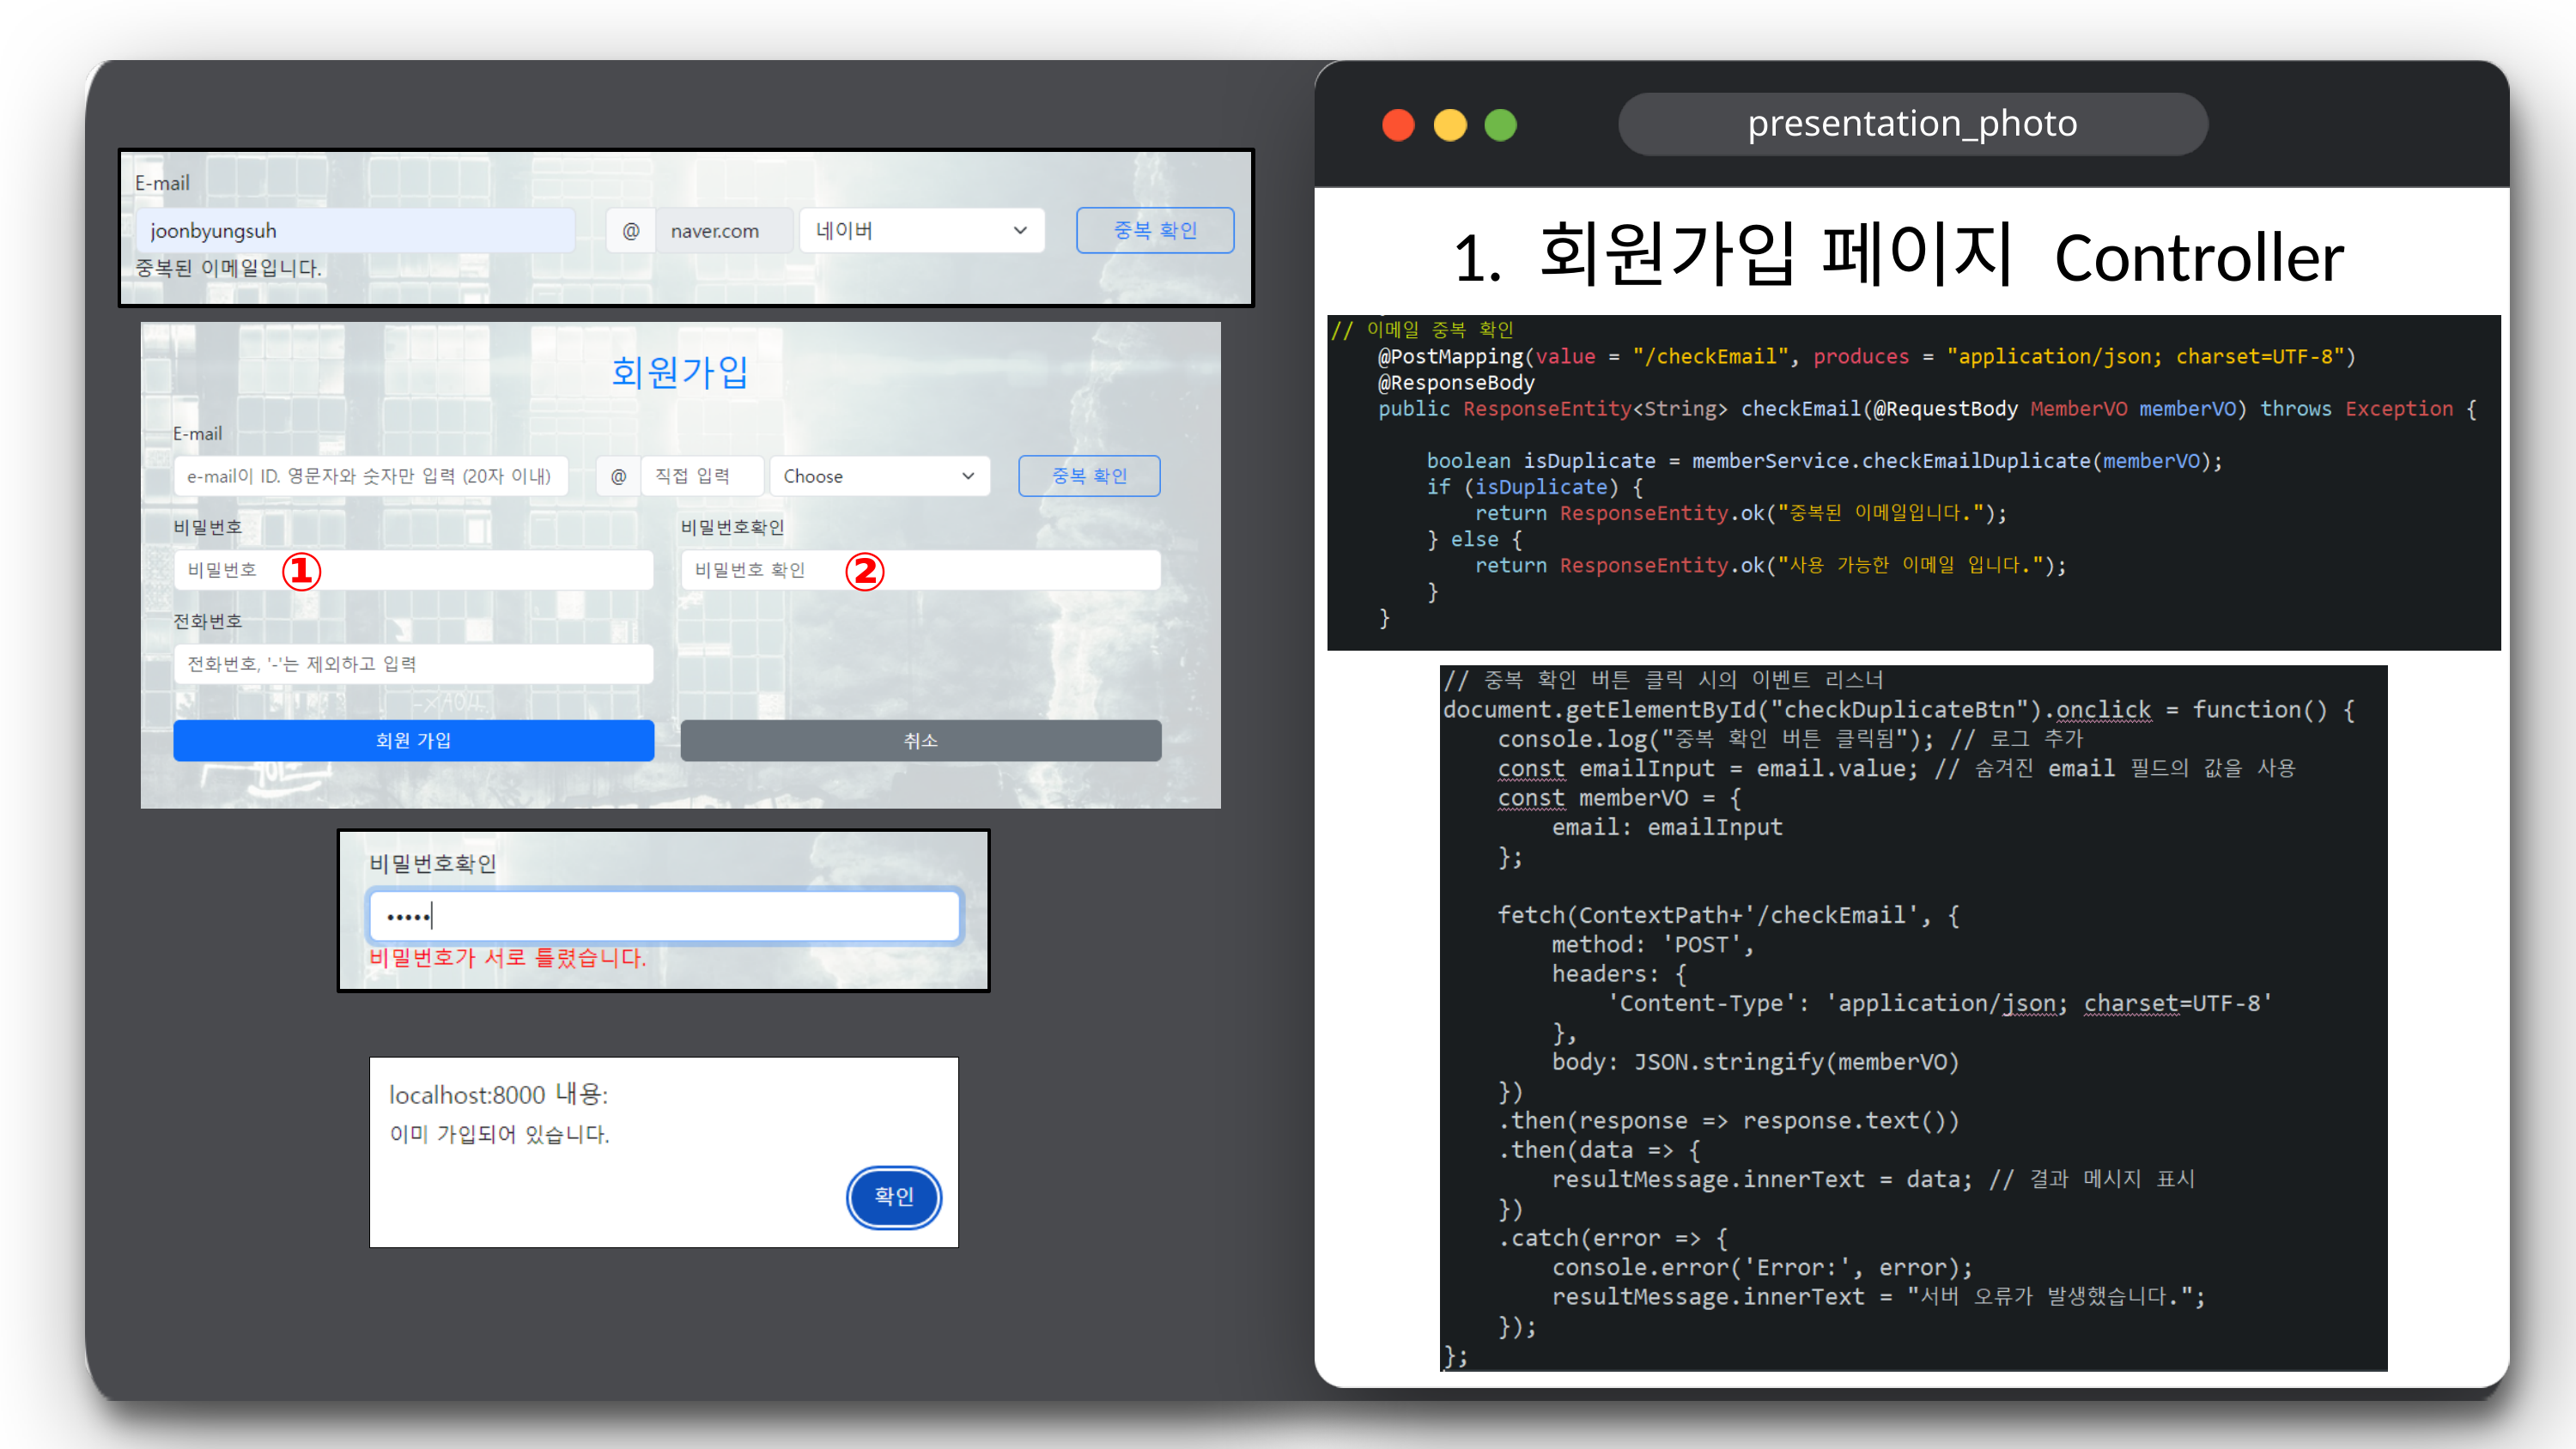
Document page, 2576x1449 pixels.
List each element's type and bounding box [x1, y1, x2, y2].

picture [85, 60, 2511, 1401]
